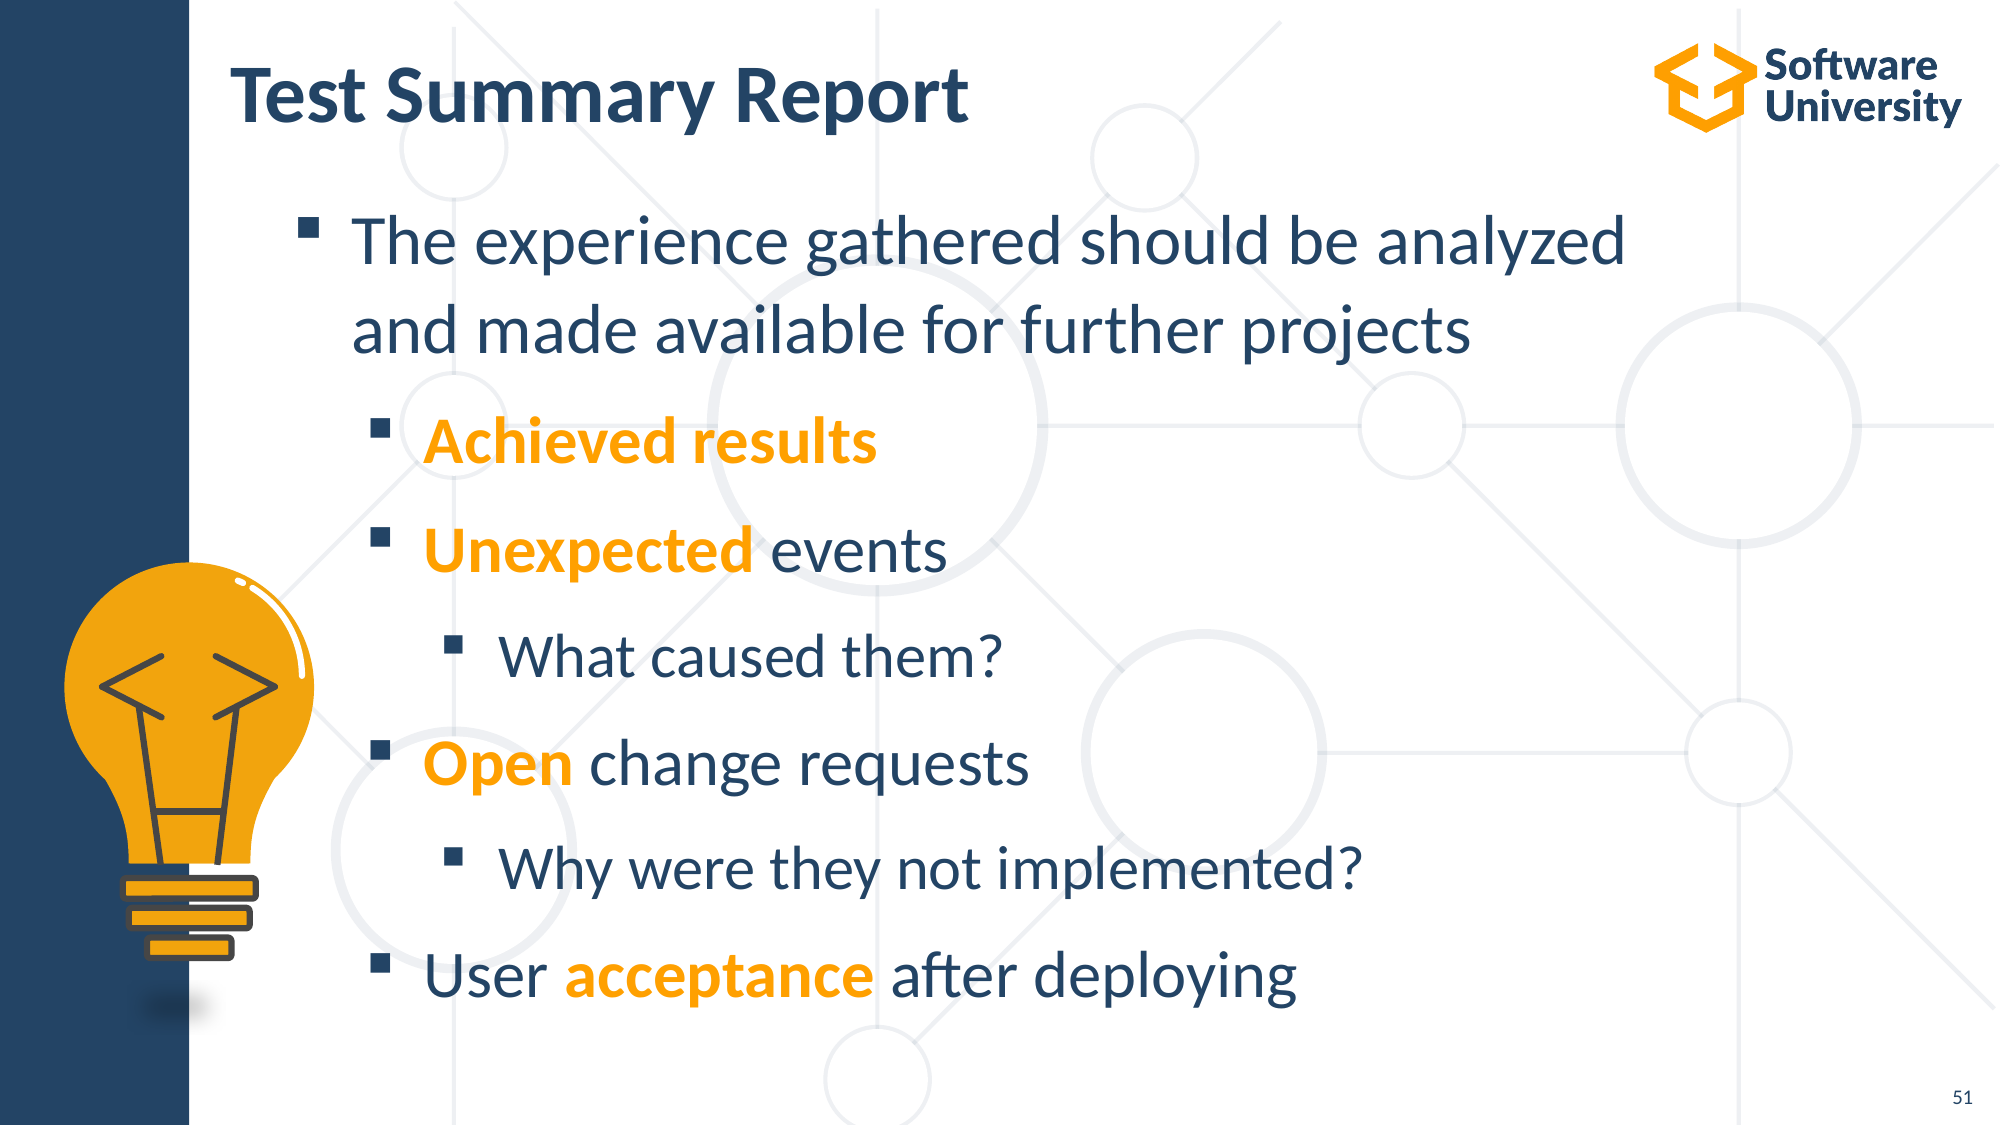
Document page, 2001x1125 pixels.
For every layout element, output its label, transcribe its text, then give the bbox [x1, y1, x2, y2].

title Test Summary Report [212, 16, 1628, 162]
slide_number 51 [1927, 1067, 1989, 1117]
list The experience gathered should be analyzed and made available for further projects Achieved results Unexpected events What caused them? Open change requests Why were they not implemented? User acceptance after deploying [274, 183, 1968, 1094]
picture [1641, 31, 1973, 145]
